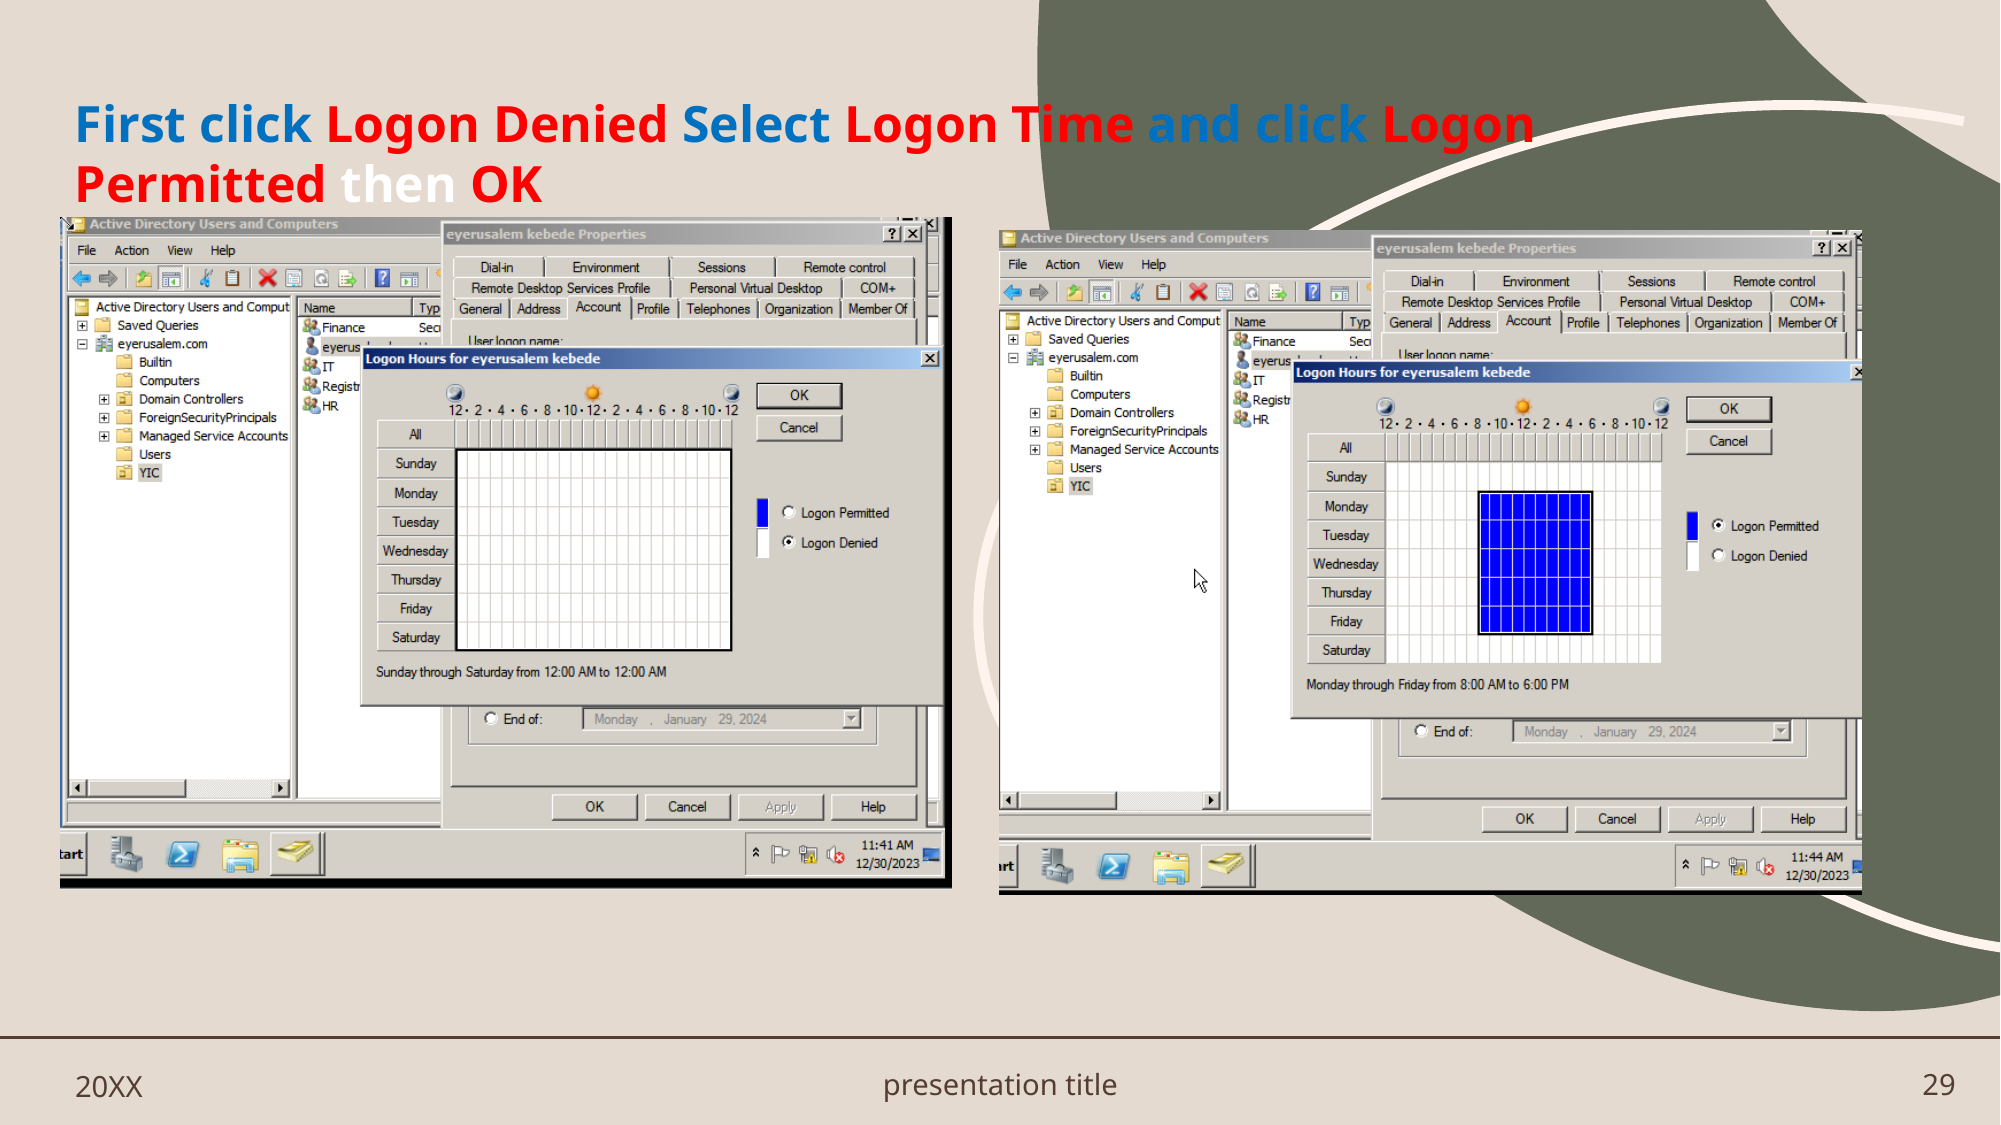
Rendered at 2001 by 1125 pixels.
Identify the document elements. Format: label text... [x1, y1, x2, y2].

slide_number 20XX [60, 1060, 222, 1112]
footer presentation title [718, 1060, 1283, 1112]
slide_number 29 [1808, 1060, 1971, 1112]
text_box First click Logon Denied Select Logon Time and click Logon Permitted then OK [59, 85, 1738, 220]
picture [999, 230, 1862, 895]
picture [59, 217, 952, 890]
